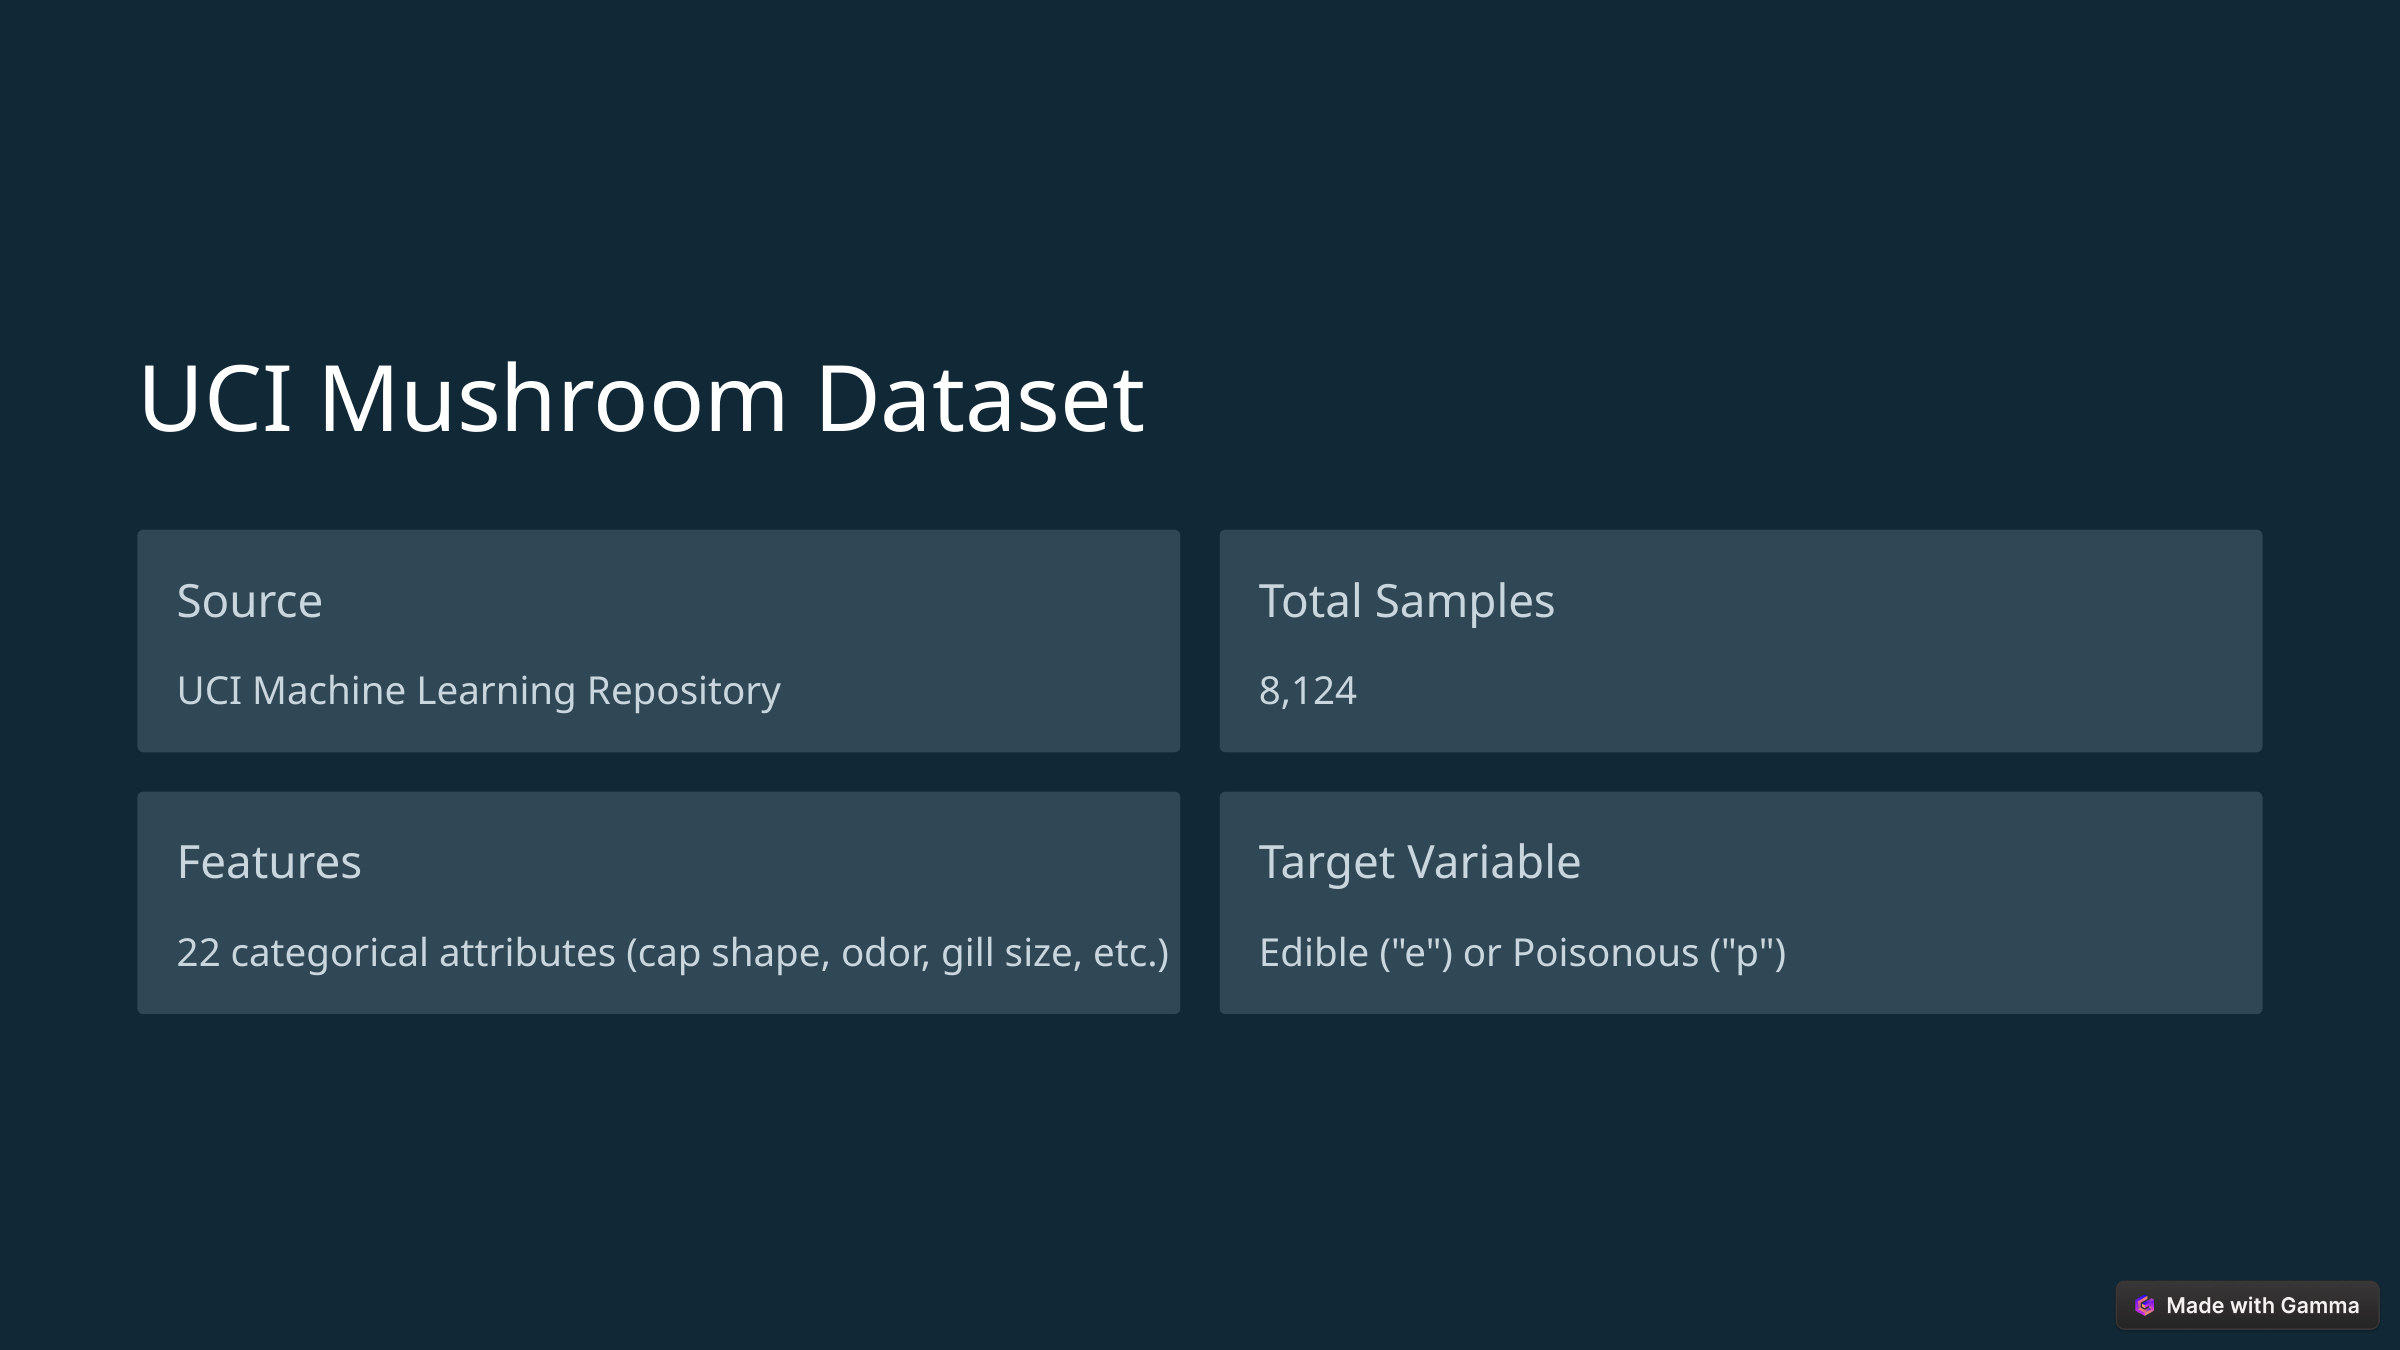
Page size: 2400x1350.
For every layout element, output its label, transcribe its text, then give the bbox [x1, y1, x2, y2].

text_box Source [176, 568, 639, 627]
text_box [1219, 529, 2263, 753]
text_box 22 categorical attributes (cap shape, odor, gill size, etc.) [176, 912, 1142, 975]
text_box 8,124 [1258, 650, 2224, 714]
text_box [1219, 791, 2263, 1015]
text_box UCI Mushroom Dataset [137, 335, 1436, 452]
text_box [137, 529, 1181, 753]
text_box Features [176, 830, 639, 889]
text_box Target Variable [1258, 830, 1721, 889]
text_box [137, 791, 1181, 1015]
text_box Edible ("e") or Poisonous ("p") [1258, 912, 2224, 975]
picture [2106, 1271, 2389, 1339]
text_box UCI Machine Learning Repository [176, 650, 1142, 714]
text_box Total Samples [1258, 568, 1721, 627]
